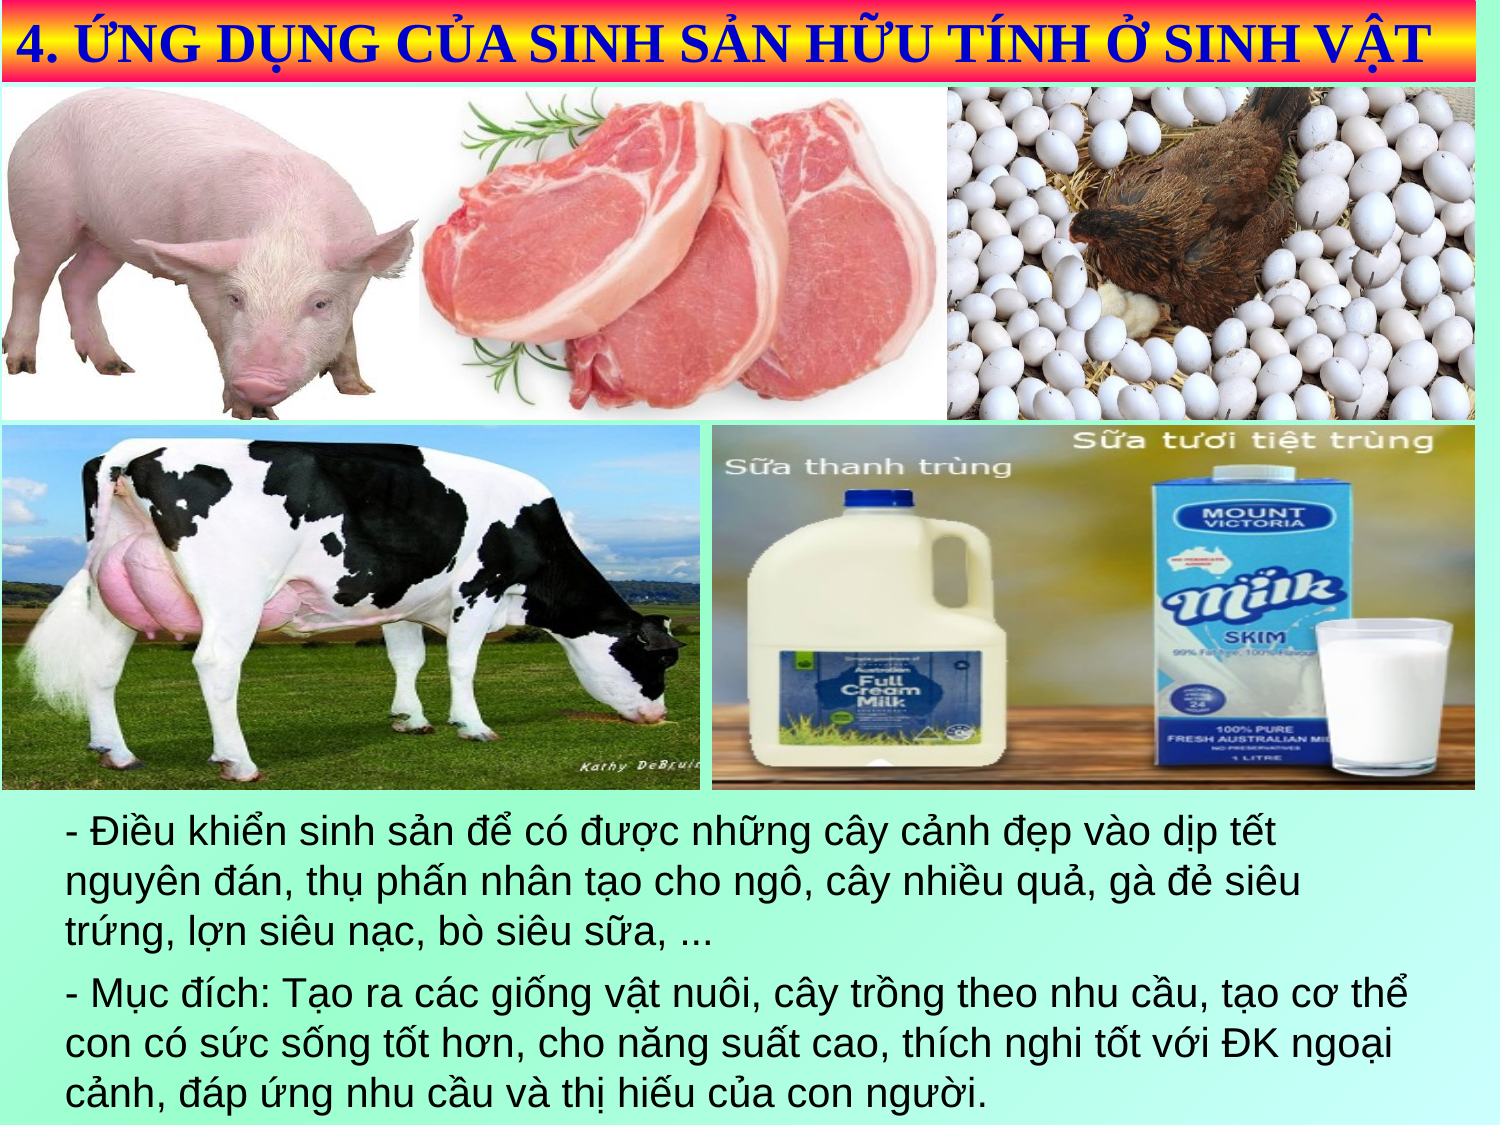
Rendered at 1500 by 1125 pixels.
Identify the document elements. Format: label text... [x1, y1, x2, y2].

text_box - Mục đích: Tạo ra các giống vật nuôi, cây trồng theo nhu cầu, tạo cơ thể con có sức sống tốt hơn, cho năng suất cao, thích nghi tốt với ĐK ngoại cảnh, đáp ứng nhu cầu và thị hiếu của con người. [49, 958, 1488, 1124]
picture [2, 425, 700, 791]
picture [712, 425, 1475, 791]
picture [2, 87, 1475, 420]
text_box - Điều khiển sinh sản để có được những cây cảnh đẹp vào dịp tết nguyên đán, thụ phấn nhân tạo cho ngô, cây nhiều quả, gà đẻ siêu trứng, lợn siêu nạc, bò siêu sữa, ... [49, 796, 1437, 958]
text_box 4. ỨNG DỤNG CỦA SINH SẢN HỮU TÍNH Ở SINH VẬT [2, 0, 1476, 82]
